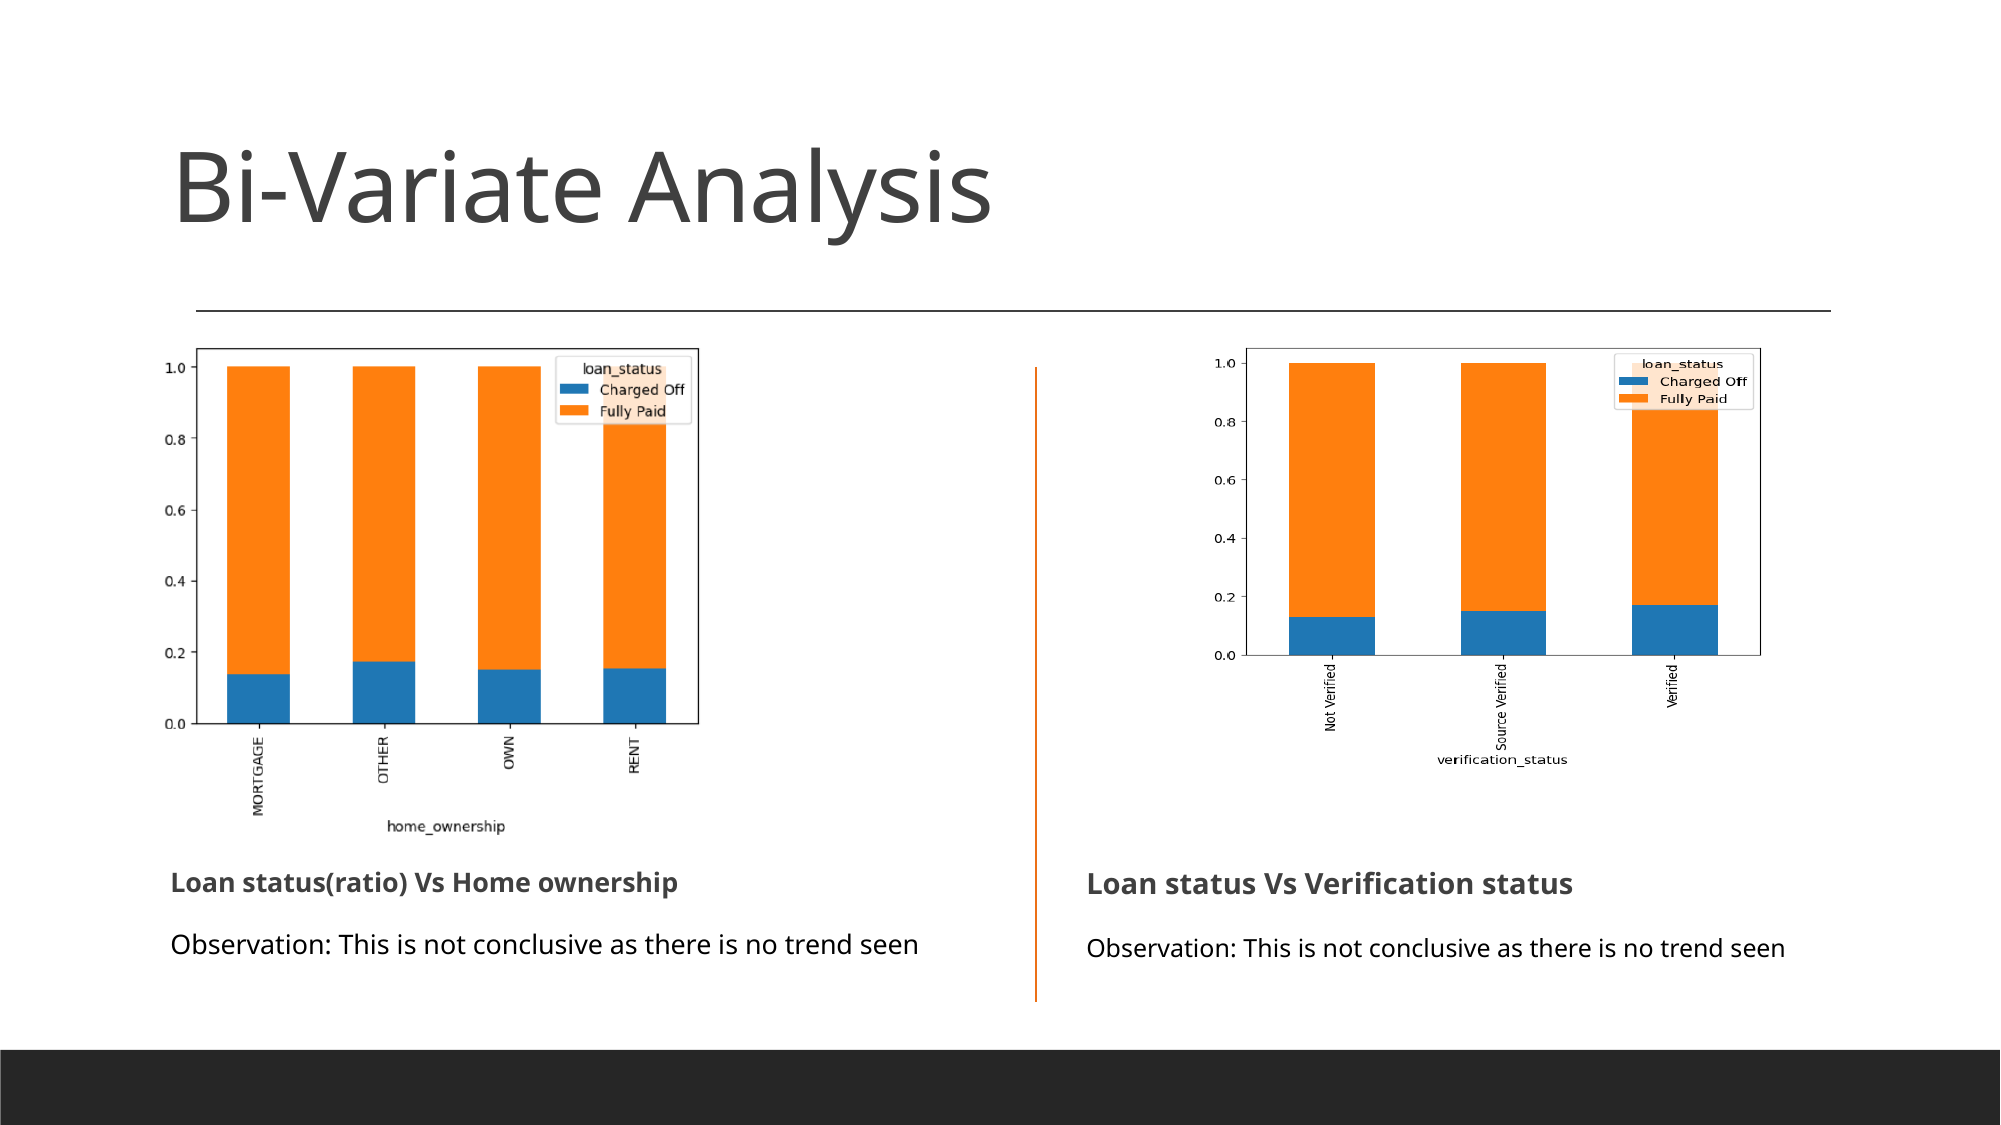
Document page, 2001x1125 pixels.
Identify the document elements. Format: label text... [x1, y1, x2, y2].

title Bi-Variate Analysis [156, 86, 1807, 252]
picture [1200, 329, 1796, 777]
text_box Loan status Vs Verification status Observation: This is not conclusive as there is no trend seen [1071, 854, 1844, 982]
list Loan status(ratio) Vs Home ownership Observation: This is not conclusive as there is no trend seen [156, 854, 929, 1002]
picture [127, 329, 819, 855]
